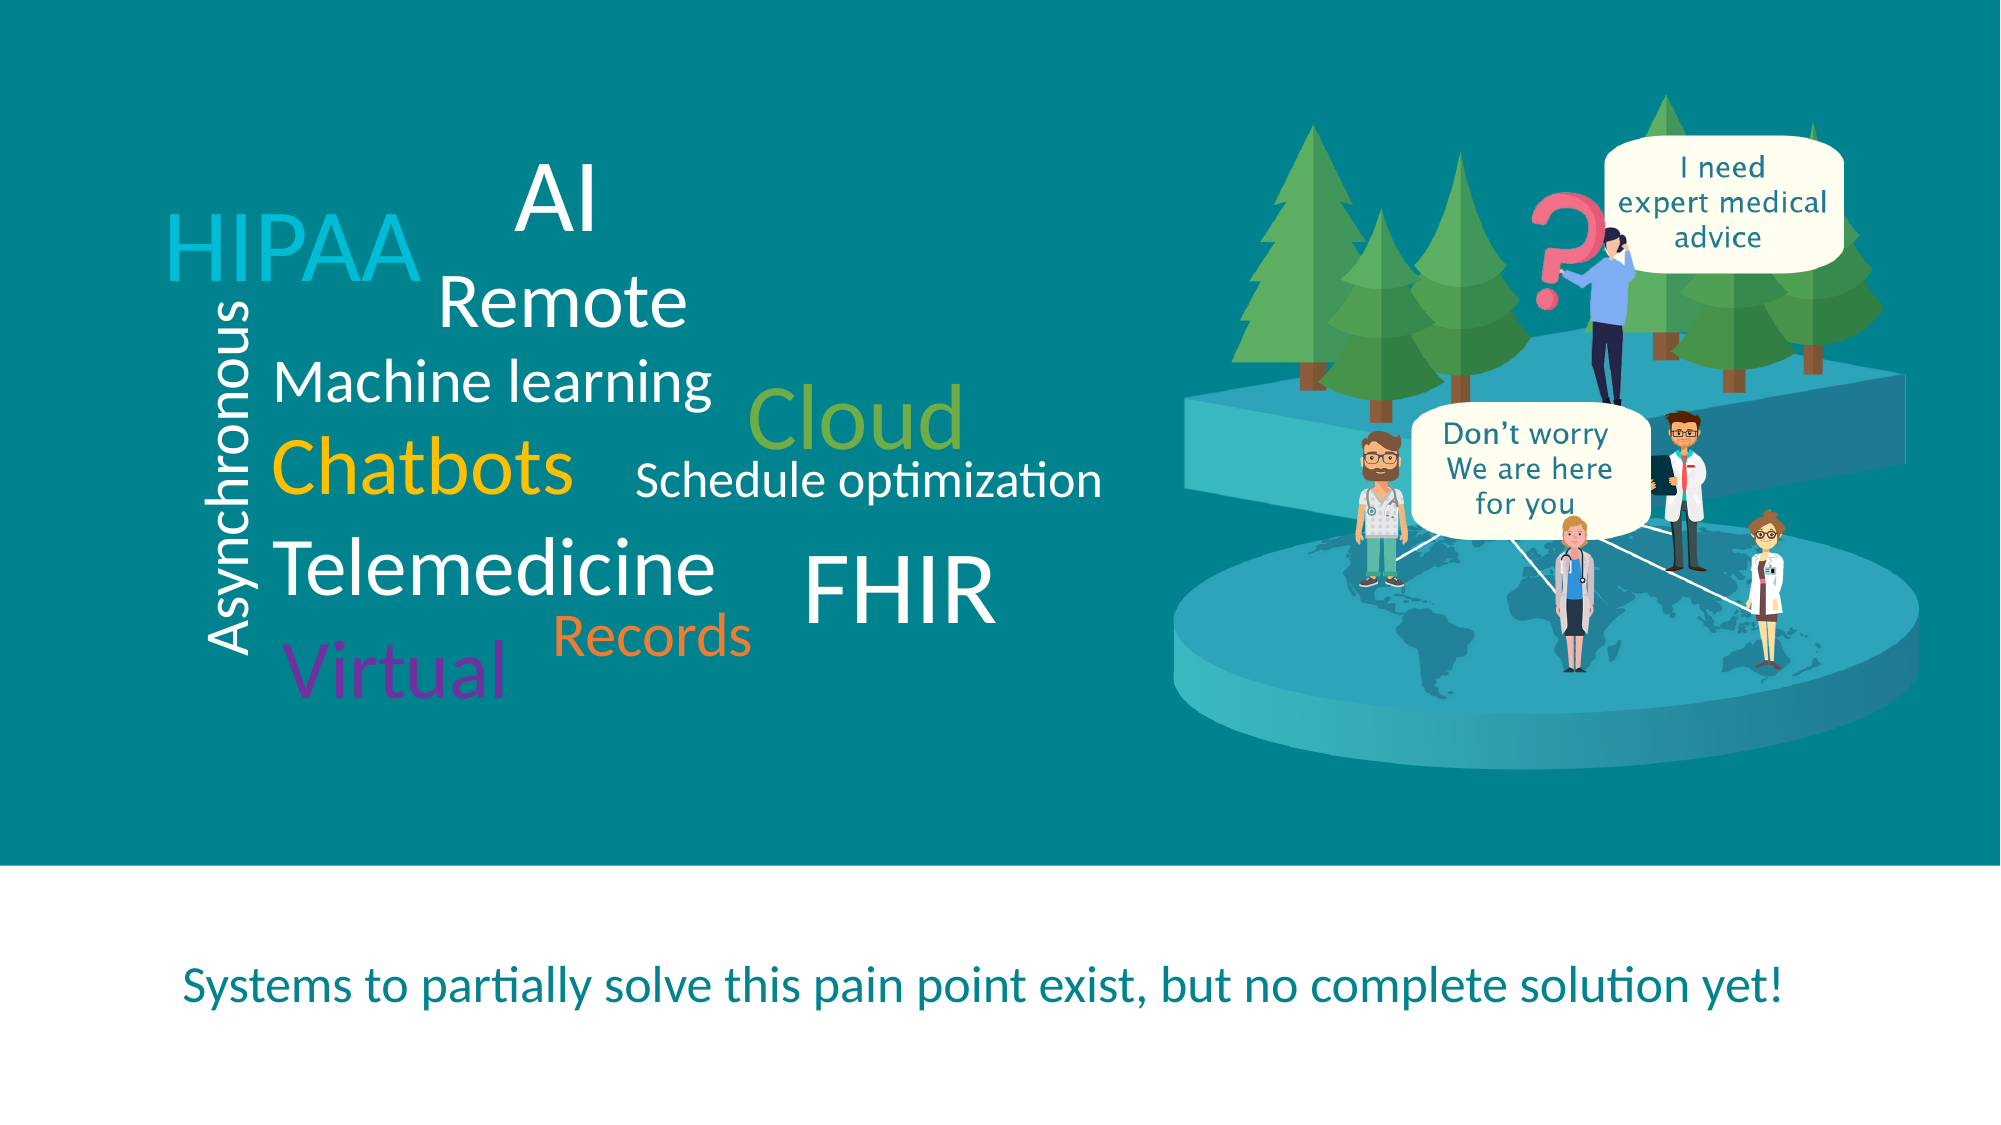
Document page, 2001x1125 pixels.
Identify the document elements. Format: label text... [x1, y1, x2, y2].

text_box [147, 119, 1122, 725]
picture [1167, 95, 1930, 859]
text_box [0, 0, 2000, 867]
text_box Systems to partially solve this pain point exist, but no complete solution yet! [167, 942, 1847, 1020]
